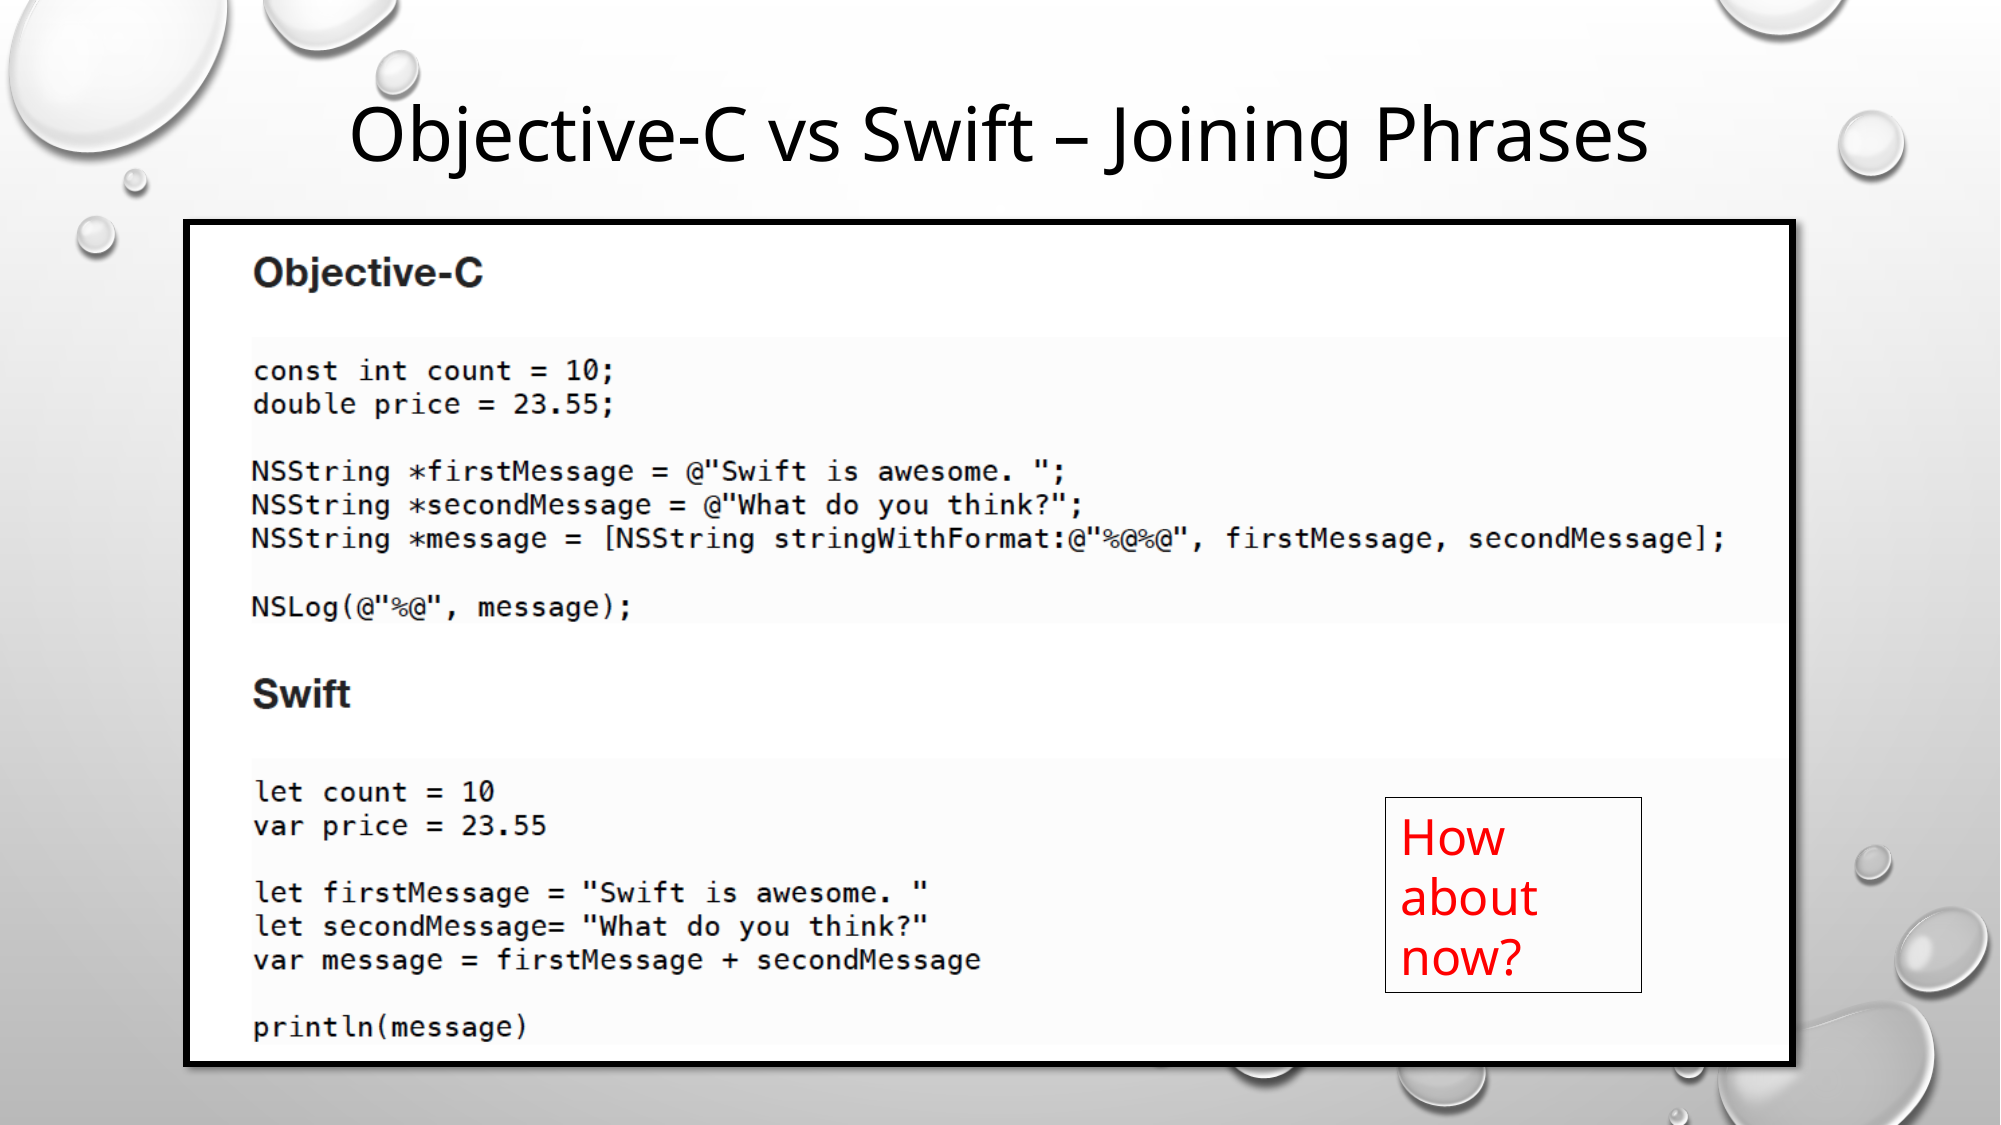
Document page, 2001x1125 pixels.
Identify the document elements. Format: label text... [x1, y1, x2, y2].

title Objective-C vs Swift – Joining Phrases [149, 75, 1851, 200]
picture [0, 0, 2000, 1125]
